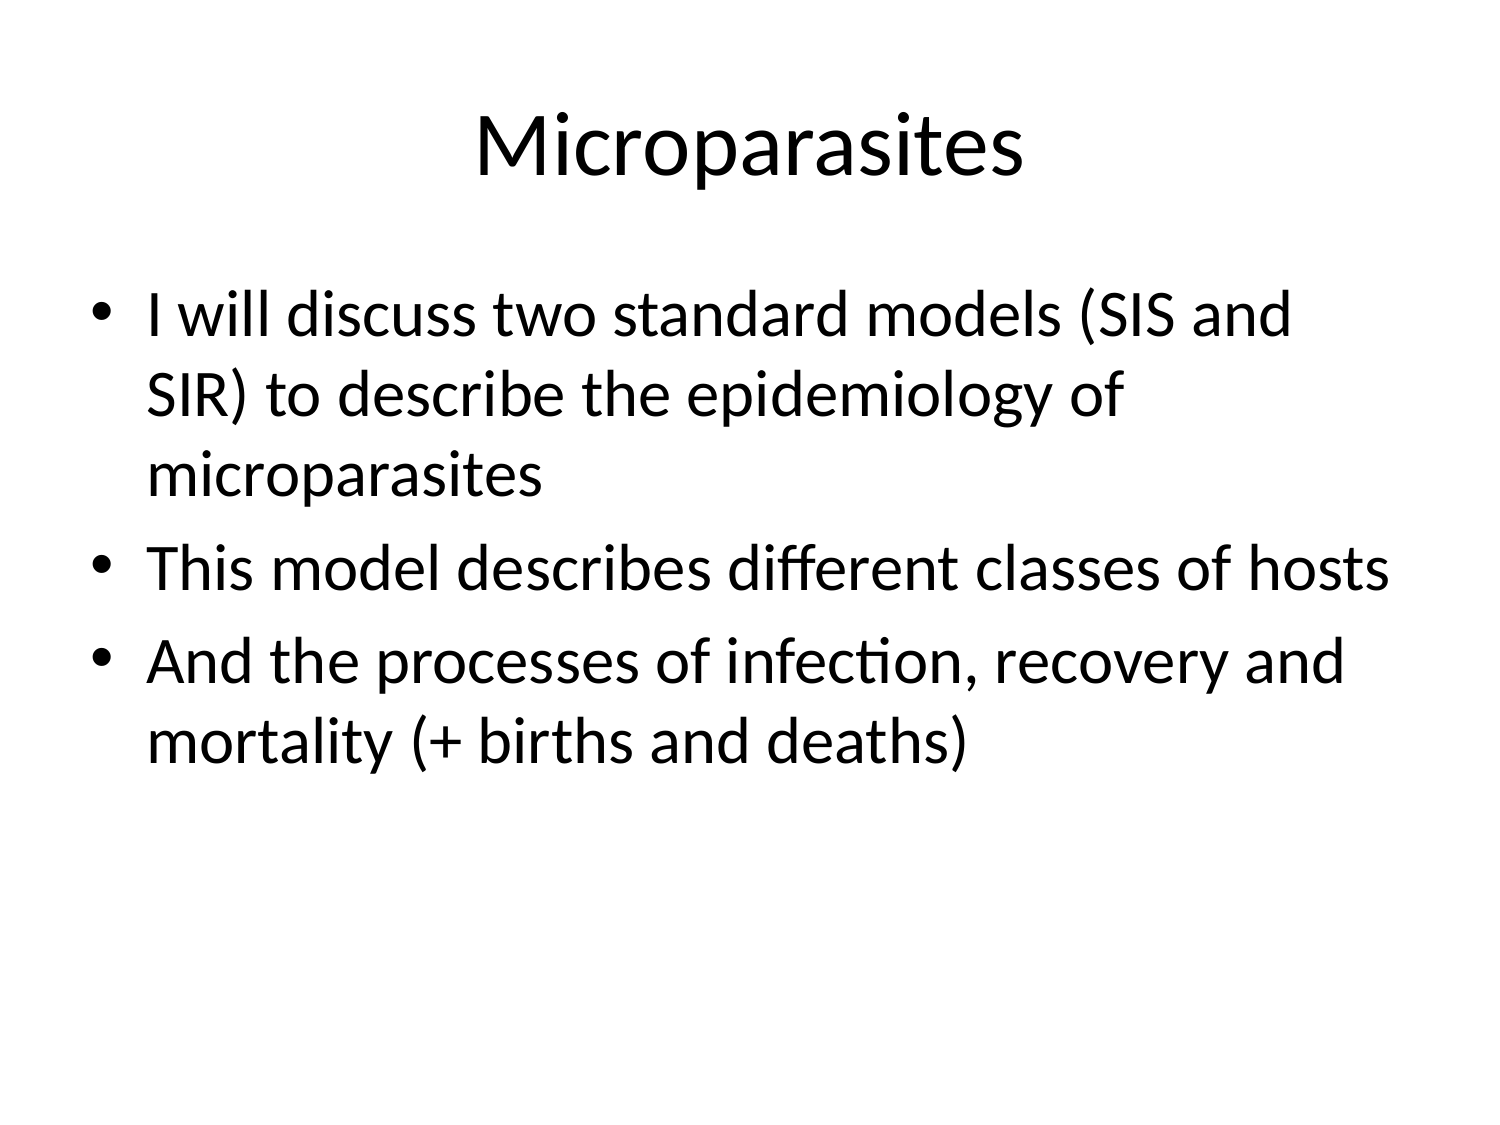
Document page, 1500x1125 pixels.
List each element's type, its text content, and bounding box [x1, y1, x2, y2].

list I will discuss two standard models (SIS and SIR) to describe the epidemiology of microparasites This model describes different classes of hosts And the processes of infection, recovery and mortality (+ births and deaths) [75, 262, 1425, 1005]
title Microparasites [75, 45, 1425, 233]
